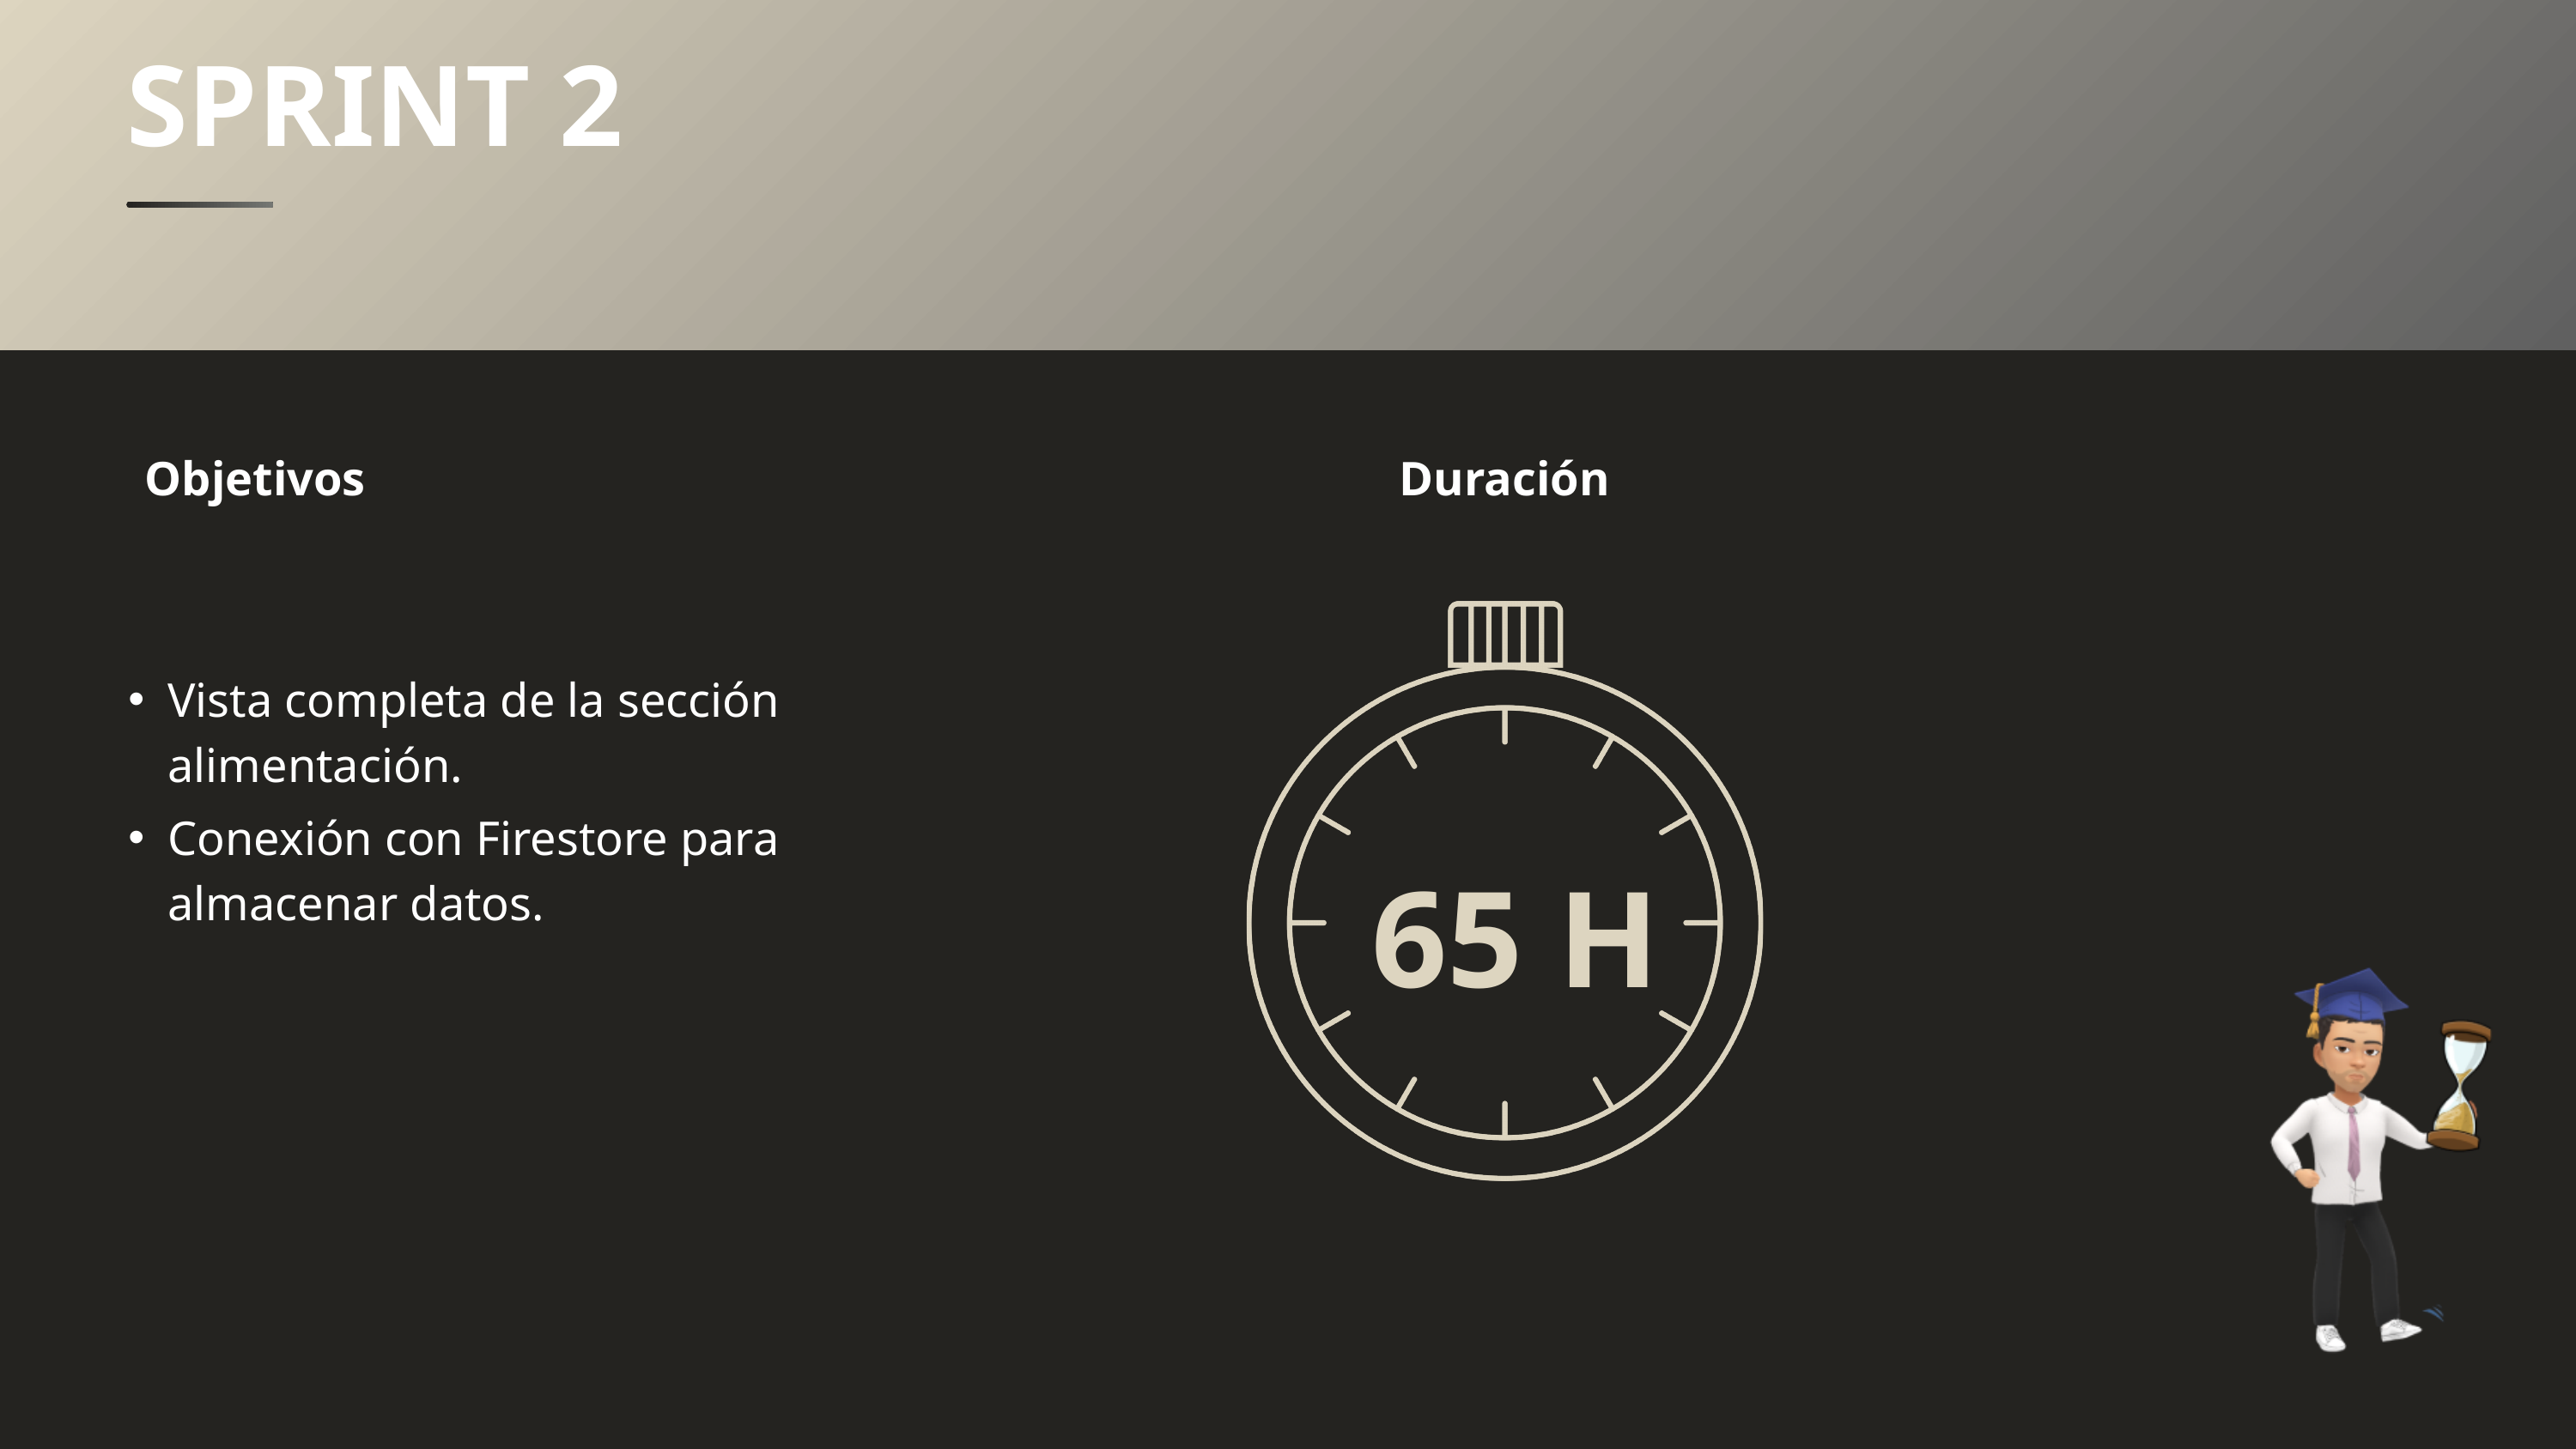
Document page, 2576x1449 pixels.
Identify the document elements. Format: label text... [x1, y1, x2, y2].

text_box Objetivos [144, 440, 873, 506]
text_box [1246, 601, 1764, 1181]
text_box 65 H [1371, 828, 1712, 1015]
text_box Duración [1399, 440, 2128, 506]
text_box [0, 0, 2576, 351]
picture [2192, 925, 2514, 1378]
text_box Vista completa de la sección alimentación. [88, 661, 817, 791]
text_box Conexión con Firestore para almacenar datos. [88, 799, 817, 931]
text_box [125, 201, 274, 209]
